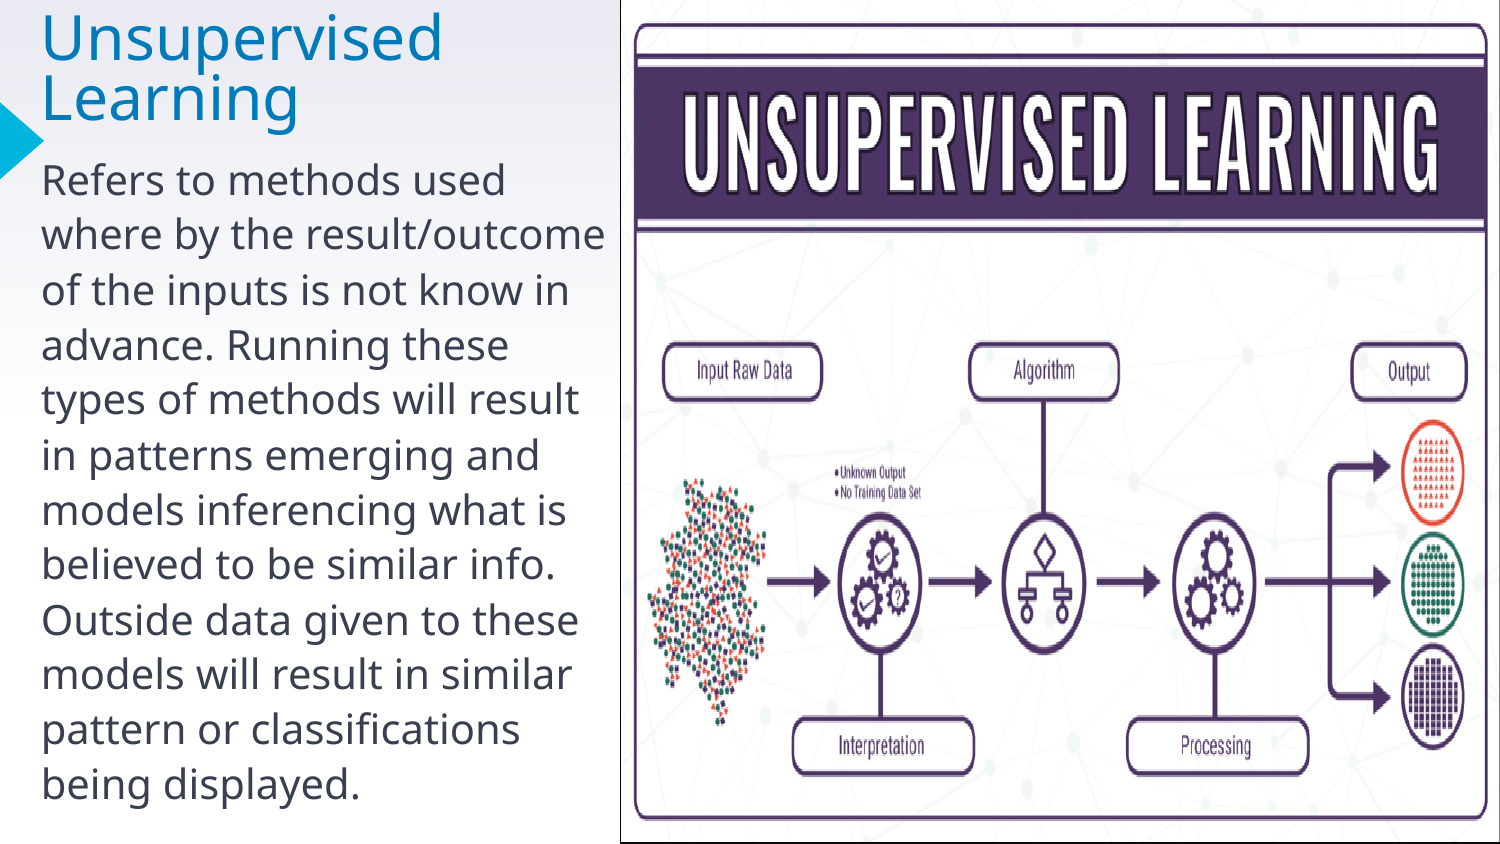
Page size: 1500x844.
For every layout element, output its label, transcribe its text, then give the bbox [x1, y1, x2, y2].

list Refers to methods used where by the result/outcome of the inputs is not know in advance. Running these types of methods will result in patterns emerging and models inferencing what is believed to be similar info. Outside data given to these models will result in similar pattern or classifications being displayed. [40, 148, 607, 818]
title Unsupervised Learning [40, 12, 615, 176]
picture [620, 0, 1500, 844]
